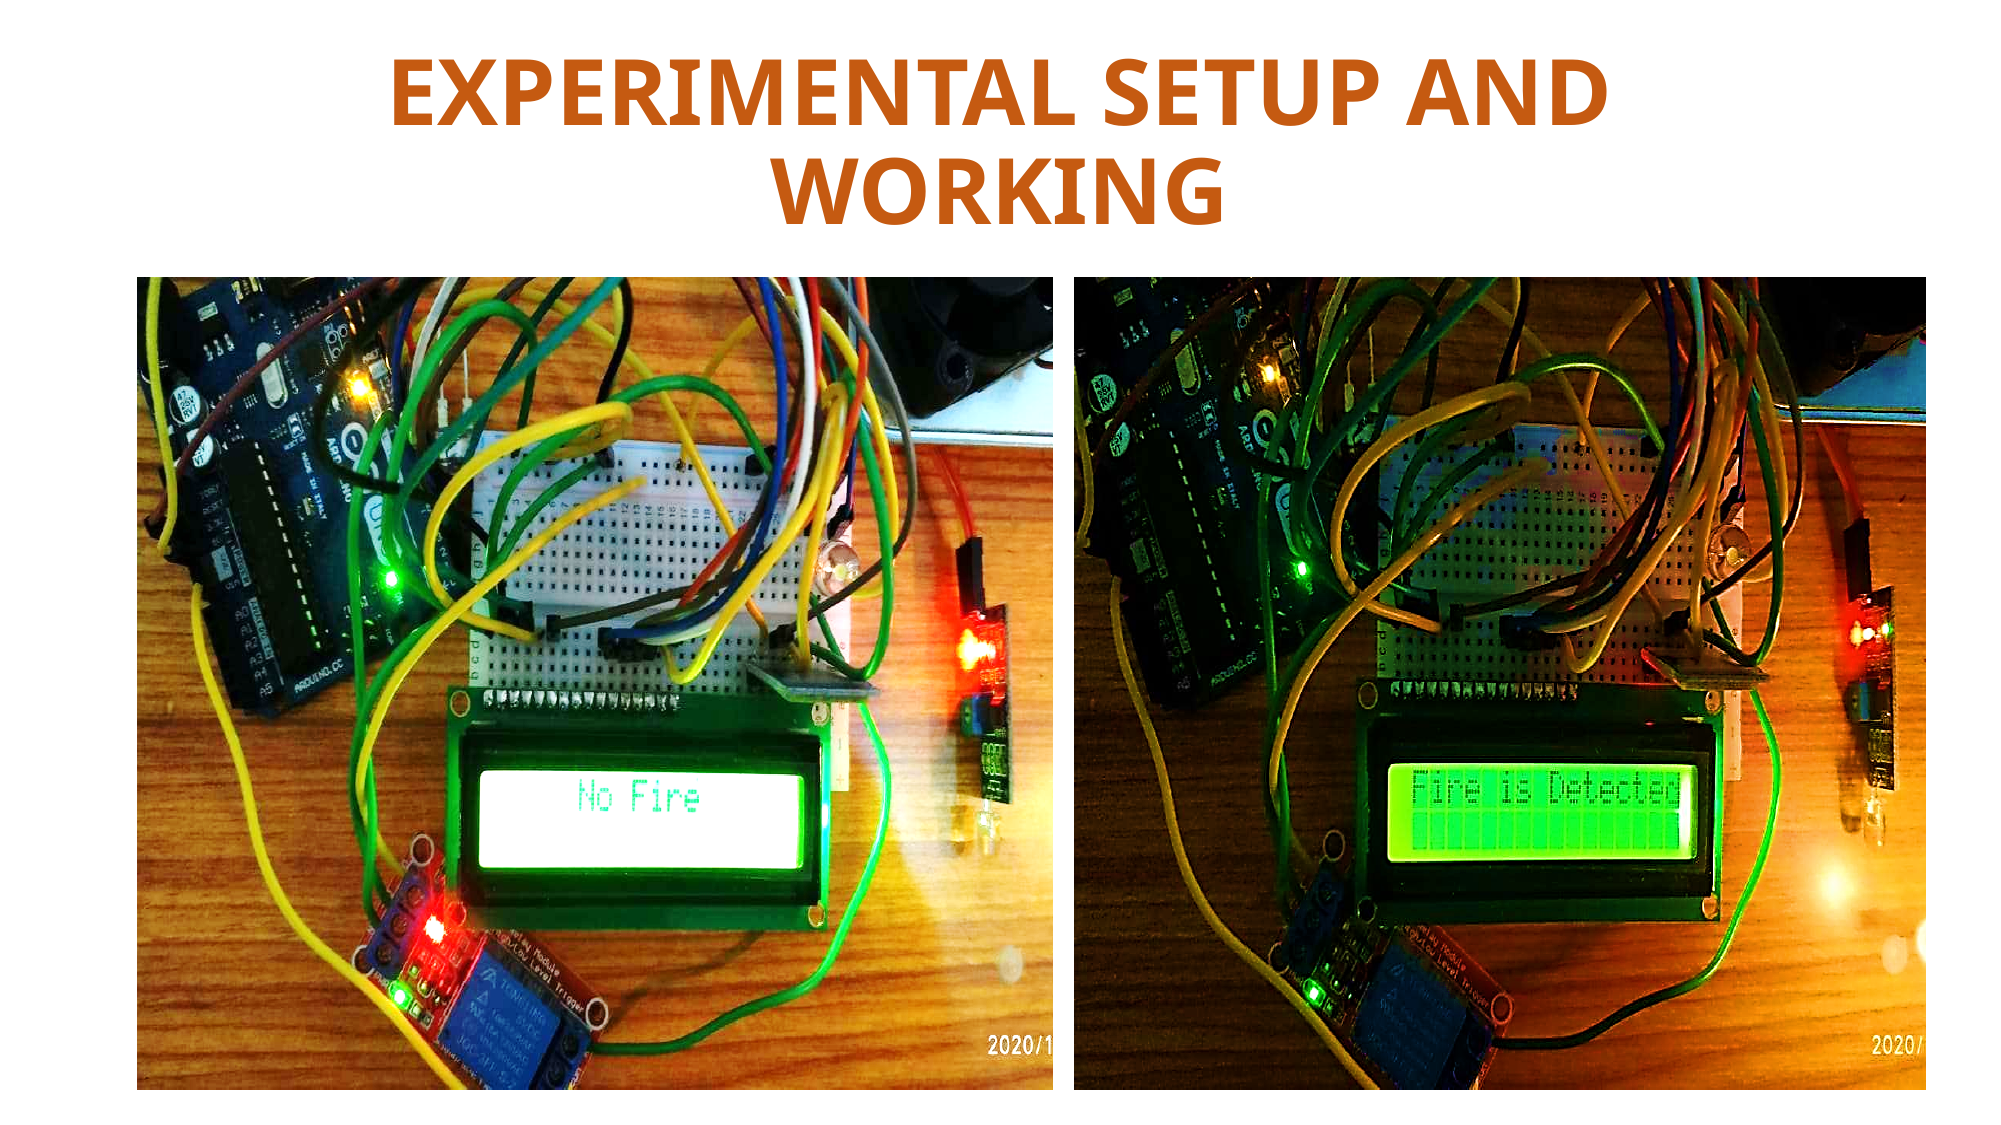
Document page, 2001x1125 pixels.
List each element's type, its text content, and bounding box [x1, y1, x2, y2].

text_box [137, 277, 1926, 1090]
title EXPERIMENTAL SETUP AND WORKING [137, 59, 1863, 231]
